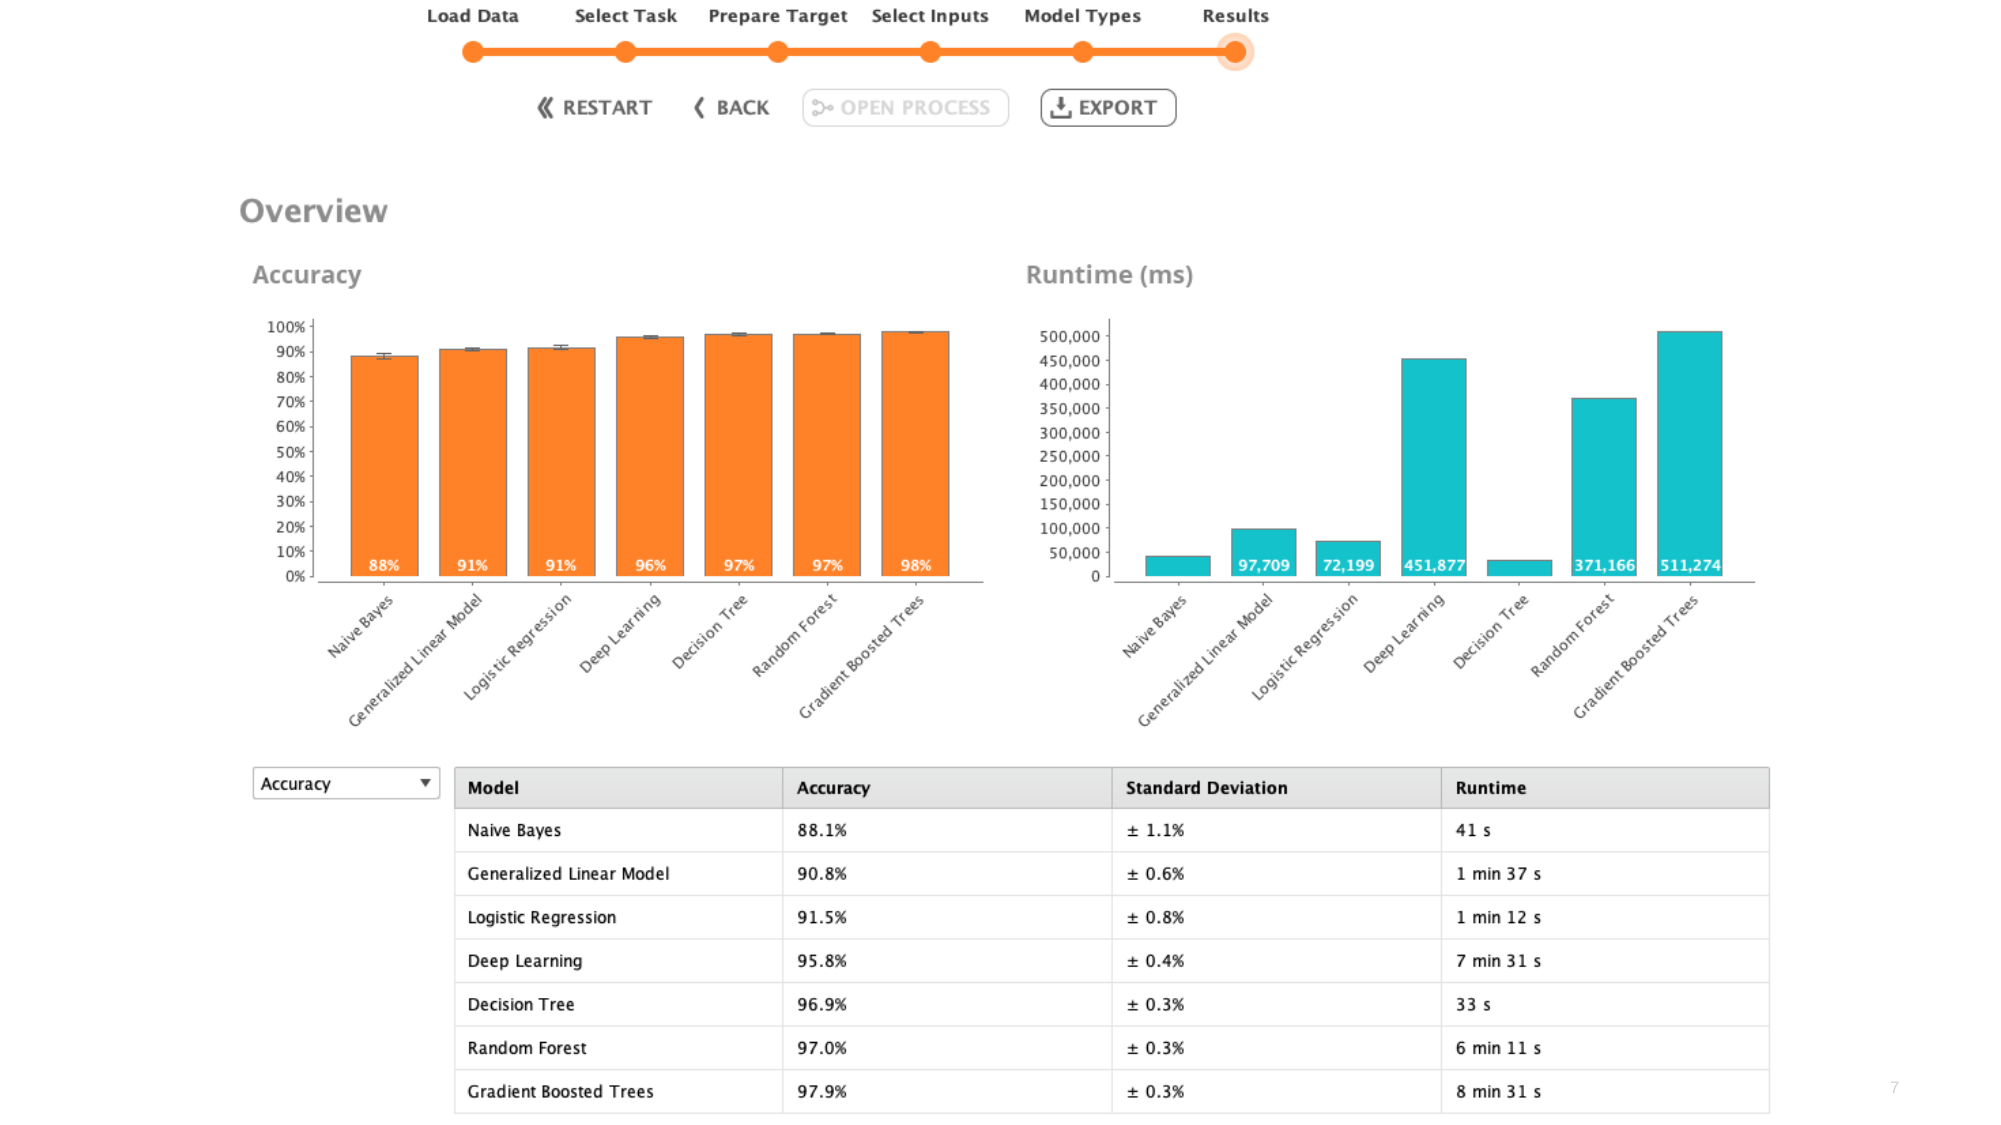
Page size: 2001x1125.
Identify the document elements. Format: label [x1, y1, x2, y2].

picture [226, 0, 1773, 1125]
